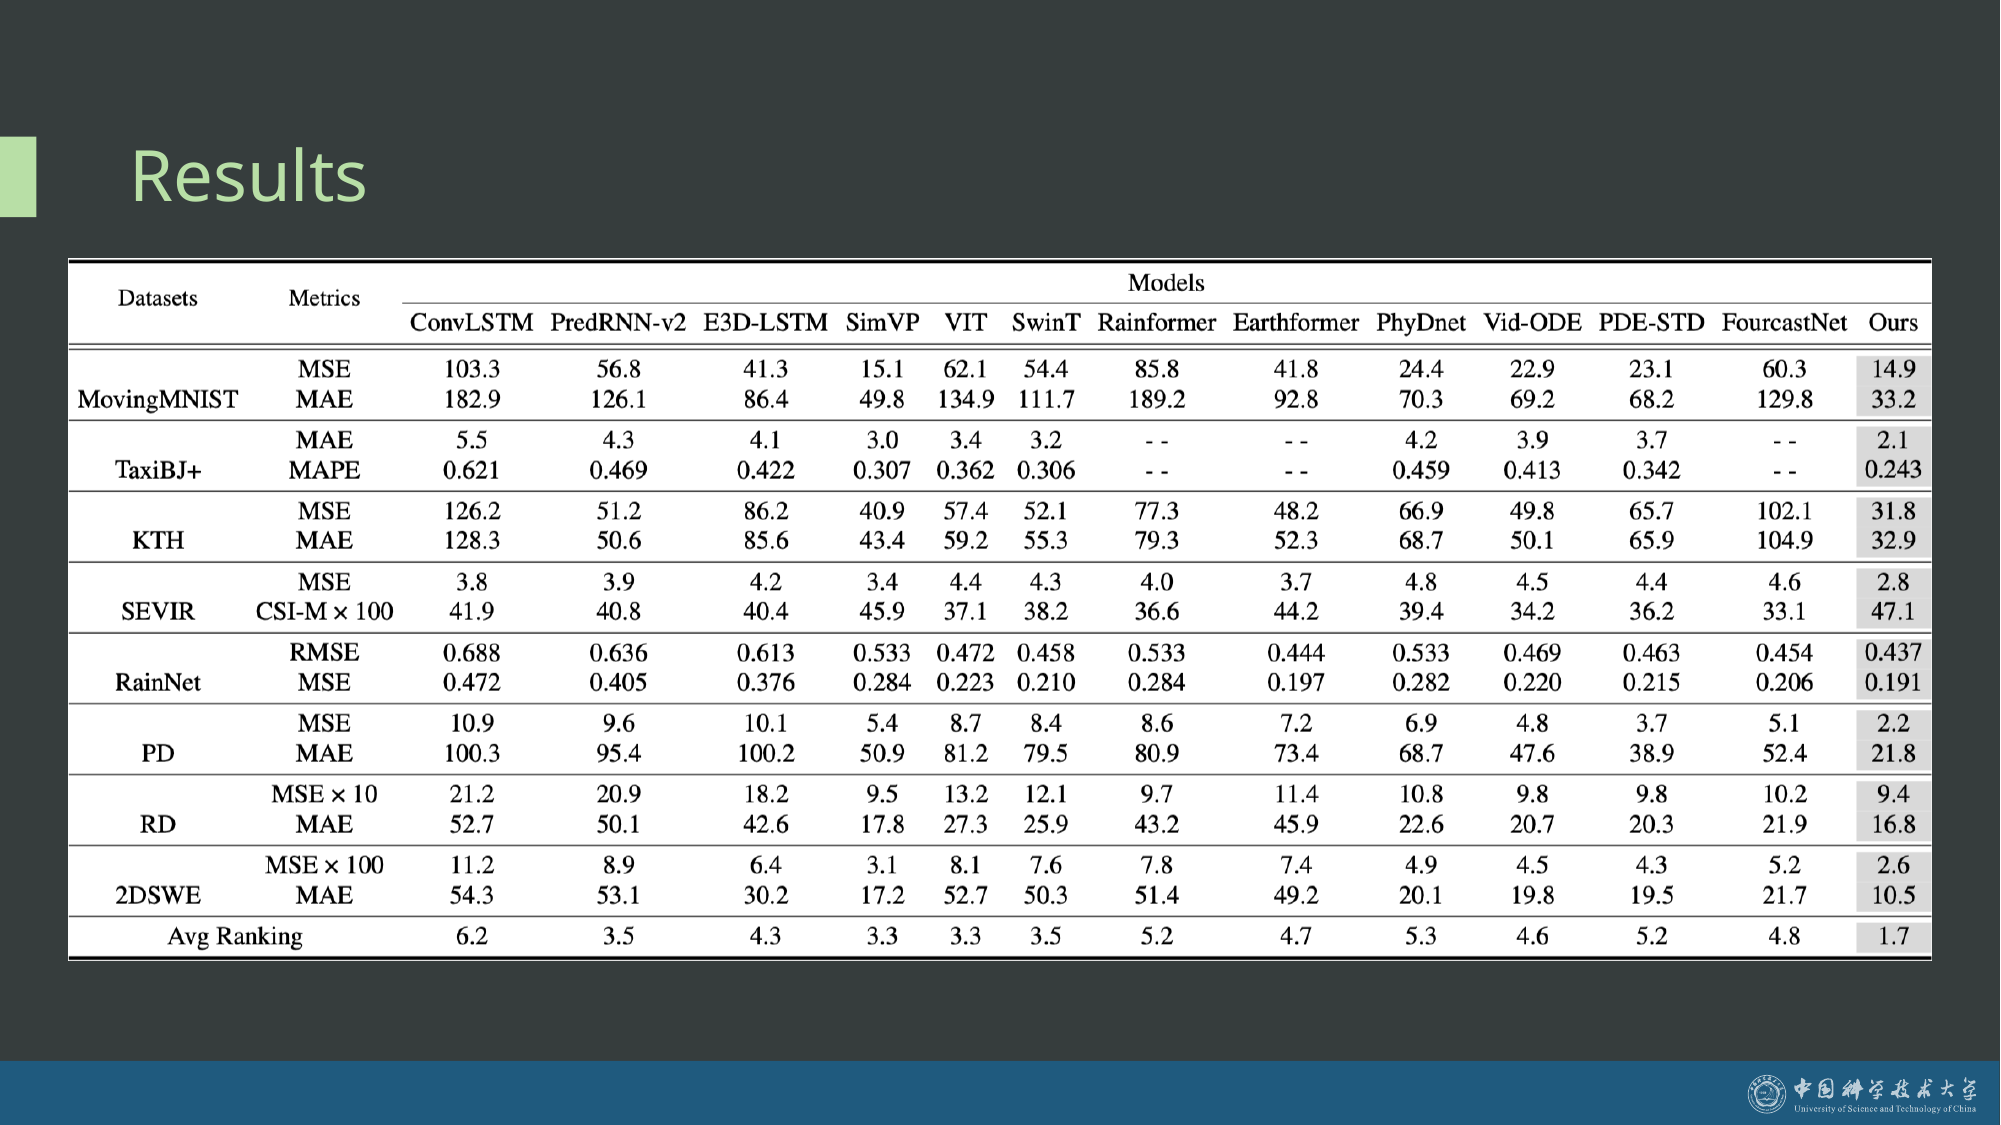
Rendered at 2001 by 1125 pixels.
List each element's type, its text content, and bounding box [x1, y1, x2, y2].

title Results [114, 76, 1886, 224]
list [68, 258, 1932, 961]
